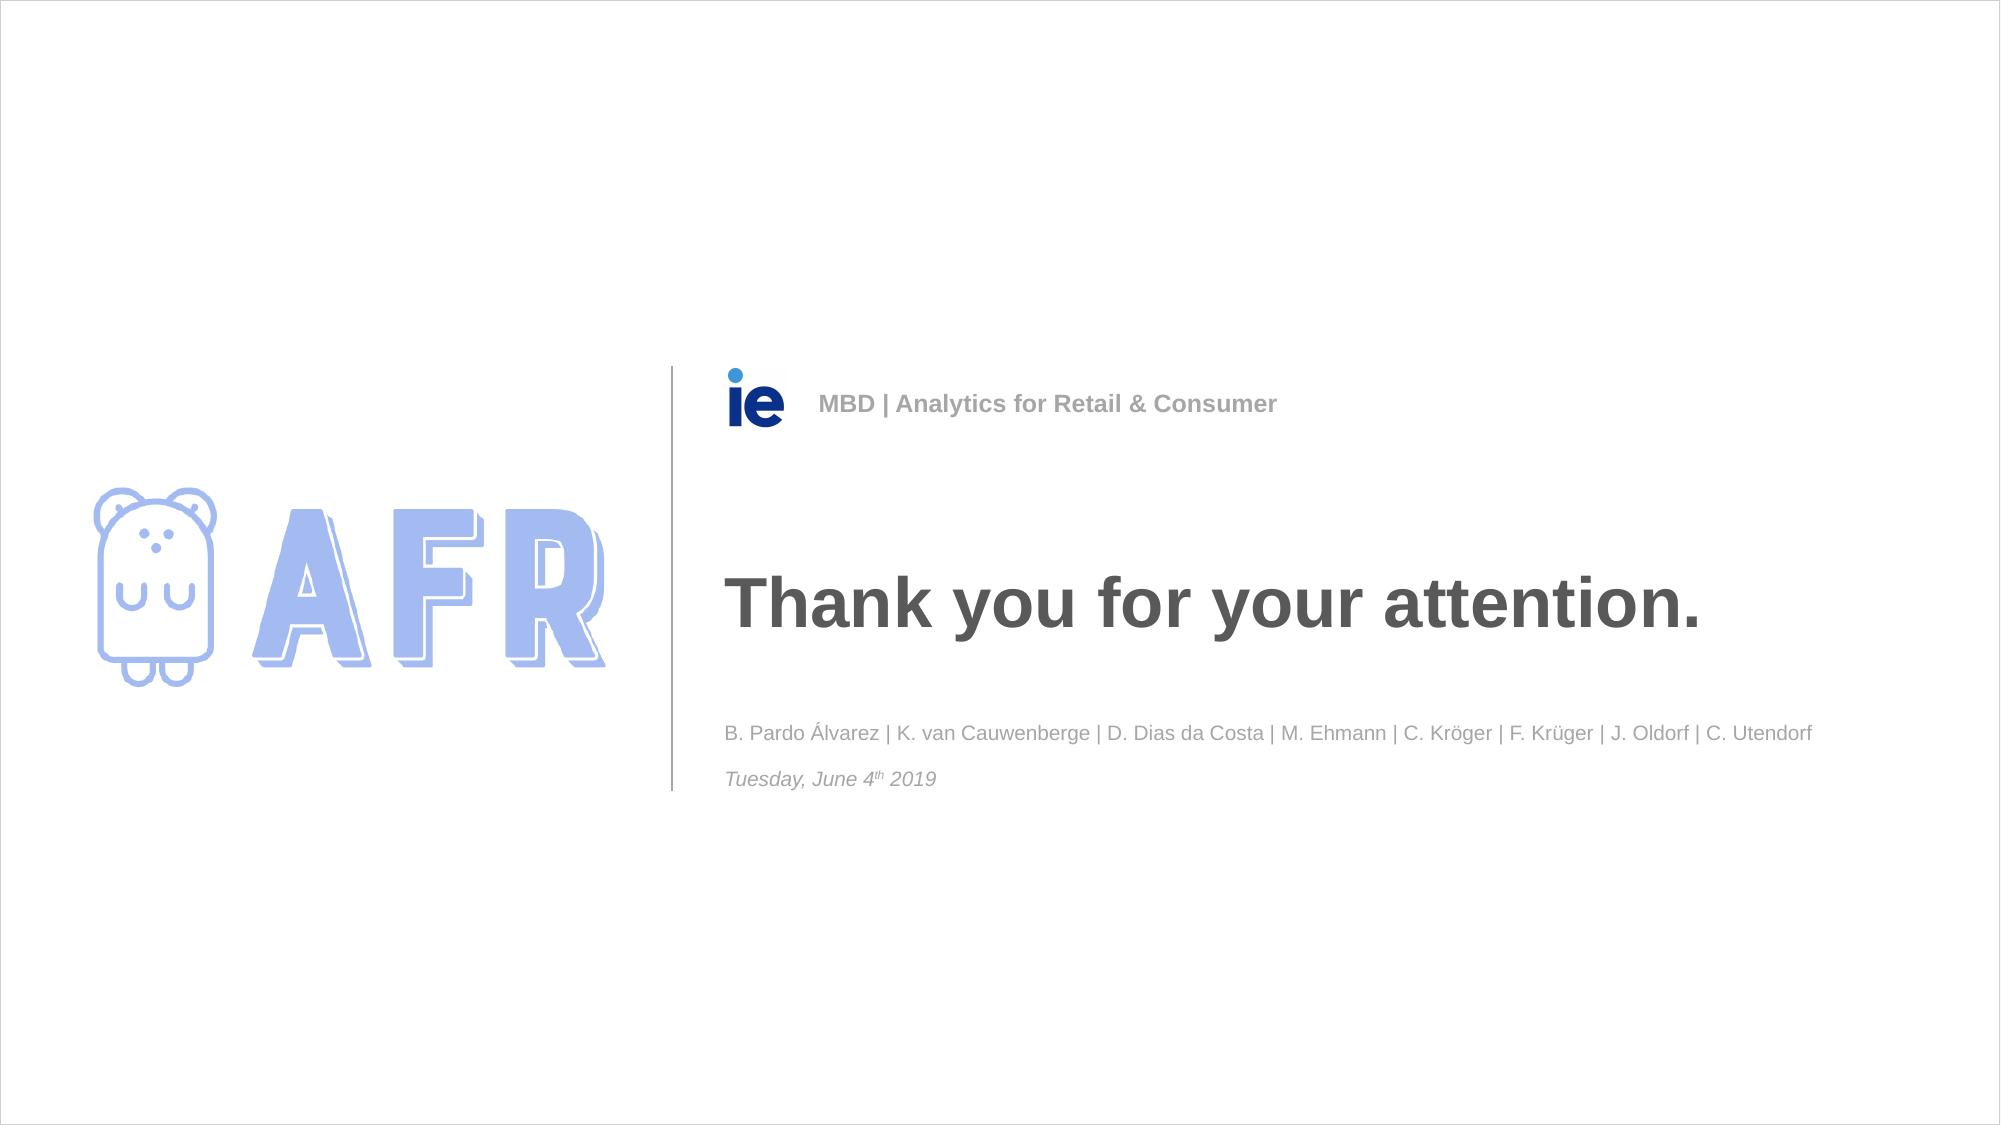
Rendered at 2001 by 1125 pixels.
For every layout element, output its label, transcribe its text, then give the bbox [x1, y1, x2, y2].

text_box B. Pardo Álvarez | K. van Cauwenberge | D. Dias da Costa | M. Ehmann | C. Kröger | F. Krüger | J. Oldorf | C. Utendorf [724, 712, 2000, 753]
text_box Tuesday, June 4th 2019 [724, 757, 1052, 798]
picture [78, 480, 614, 698]
picture [724, 366, 789, 431]
text_box Thank you for your attention. [723, 443, 1979, 687]
text_box MBD | Analytics for Retail & Consumer [804, 379, 1294, 425]
